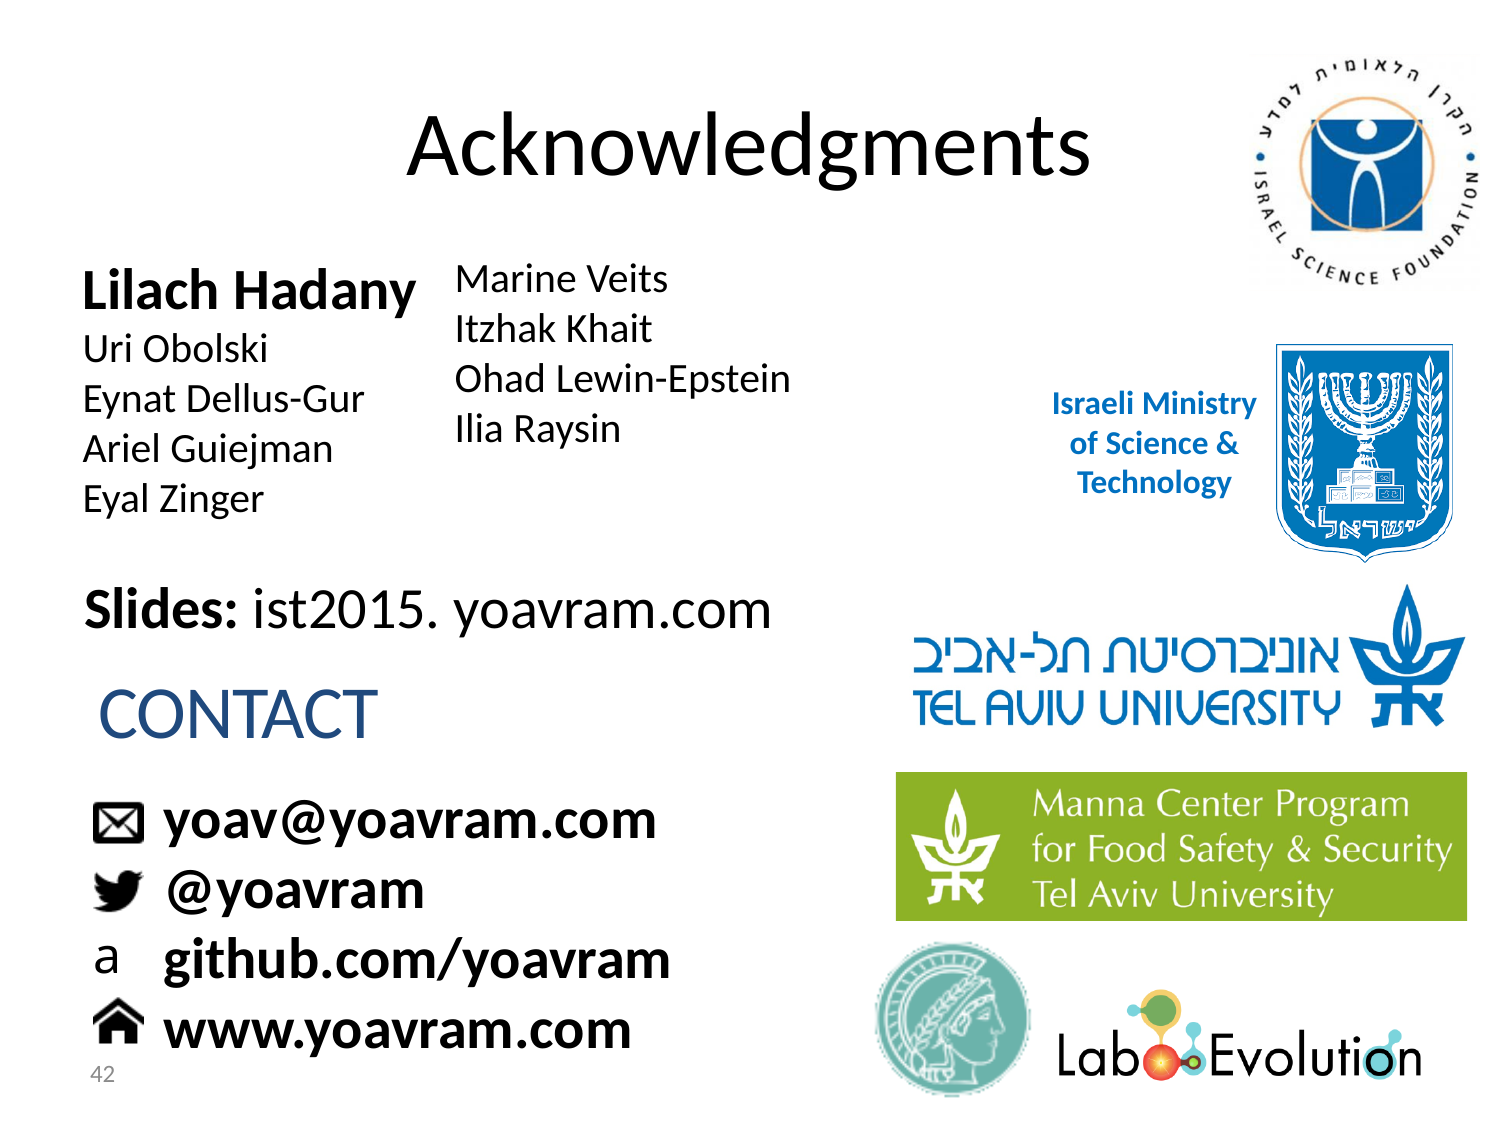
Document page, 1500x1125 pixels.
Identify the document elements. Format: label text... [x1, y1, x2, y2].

text_box Lilach Hadany Uri Obolski Eynat Dellus-Gur Ariel Guiejman Eyal Zinger Marine Veits Itzhak Khait Ohad Lewin-Epstein Ilia Raysin [67, 243, 812, 778]
text_box Israeli Ministry of Science & Technology [1033, 373, 1270, 508]
text_box Slides: ist2015. yoavram.com [69, 562, 789, 648]
text_box Contact [83, 633, 1034, 762]
picture [900, 772, 1468, 921]
slide_number 42 [75, 1076, 425, 1103]
picture [1275, 343, 1453, 563]
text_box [78, 772, 900, 1071]
picture [908, 579, 1468, 729]
title Acknowledgments [75, 45, 1425, 233]
picture [1249, 54, 1480, 291]
picture [861, 930, 1449, 1107]
